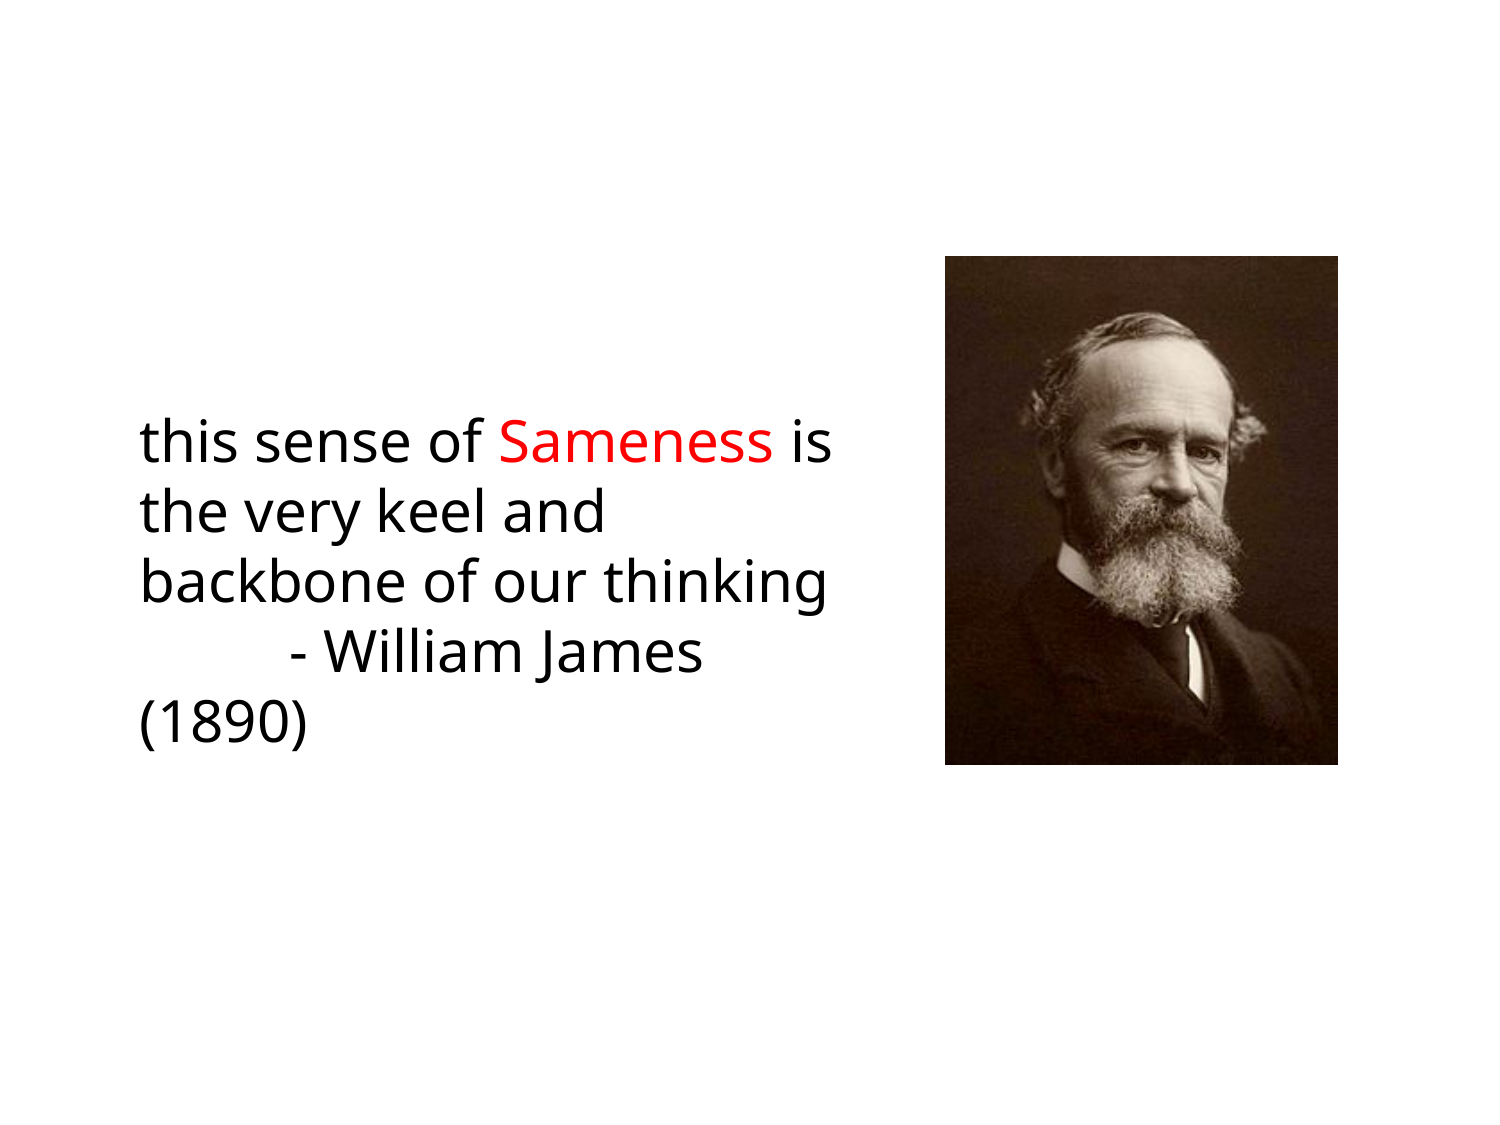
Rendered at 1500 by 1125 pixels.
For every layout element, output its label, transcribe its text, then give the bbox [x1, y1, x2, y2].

text_box this sense of Sameness is the very keel and backbone of our thinking - William James (1890) [124, 396, 875, 762]
picture [945, 256, 1338, 765]
